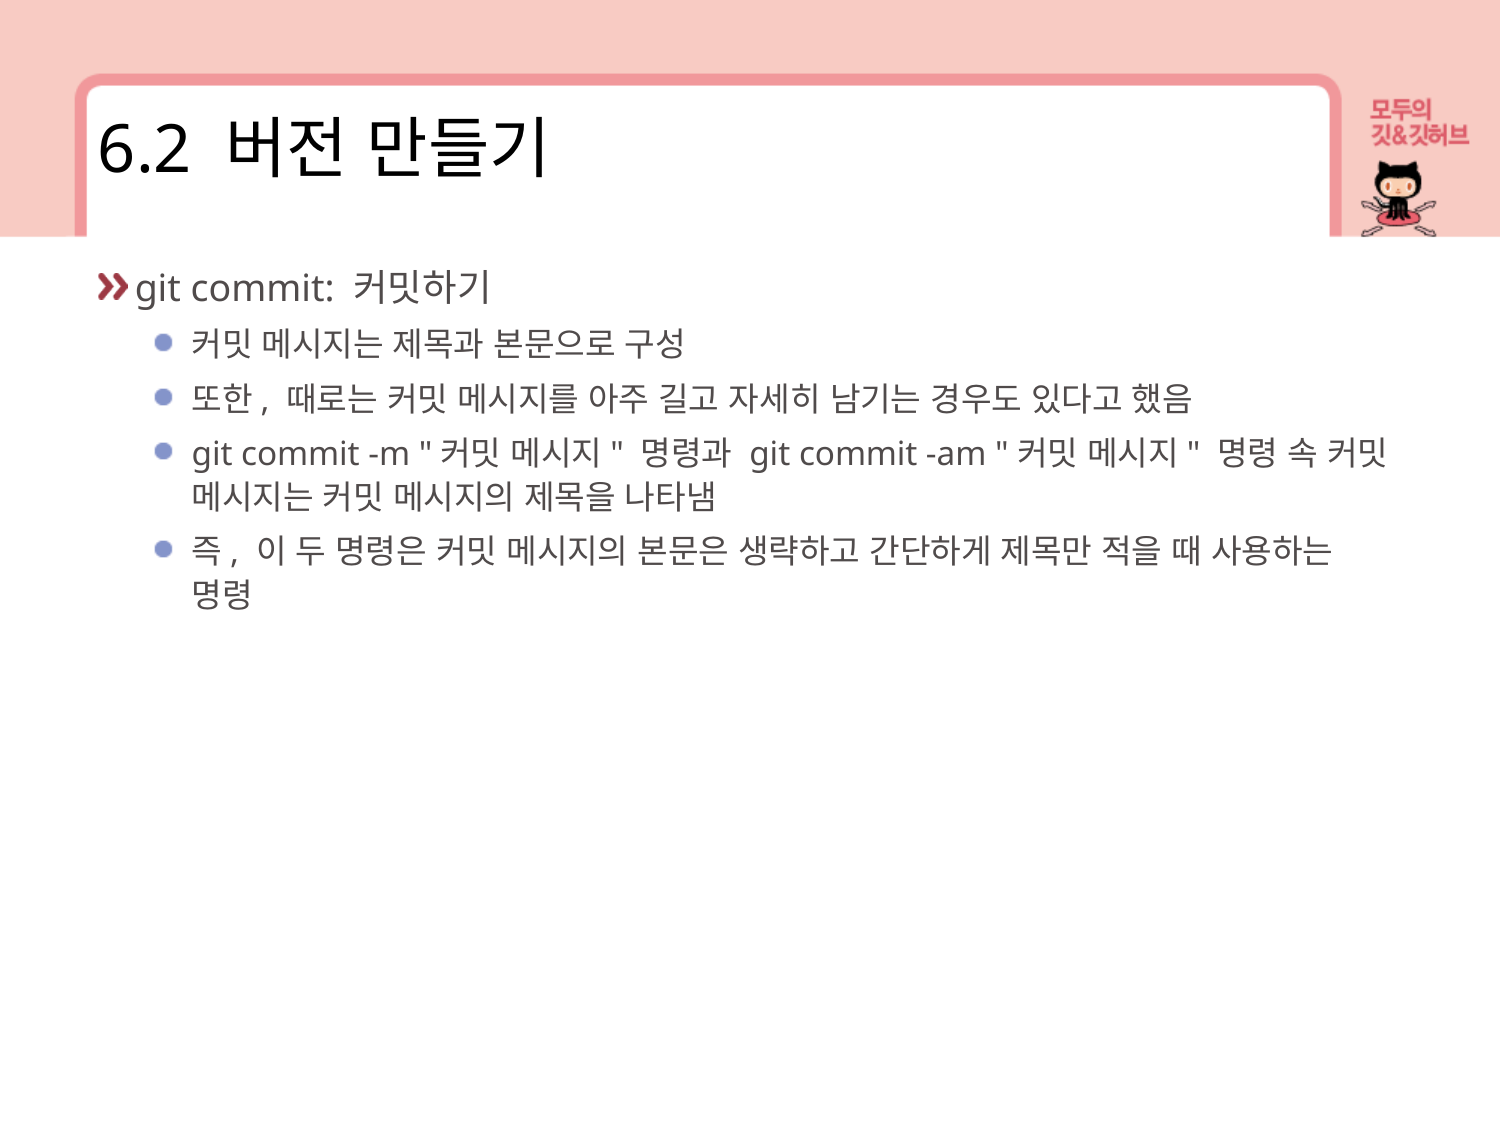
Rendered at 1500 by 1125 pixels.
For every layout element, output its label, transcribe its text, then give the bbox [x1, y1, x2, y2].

text_box 6.2 버전 만들기 [82, 61, 1413, 193]
text_box git commit: 커밋하기 커밋 메시지는 제목과 본문으로 구성 또한, 때로는 커밋 메시지를 아주 길고 자세히 남기는 경우도 있다고 했음 git commit -m "커밋 메시지" 명령과 git commit -am "커밋 메시지" 명령 속 커밋 메시지는 커밋 메시지의 제목을 나타냄 즉, 이 두 명령은 커밋 메시지의 본문은 생략하고 간단하게 제목만 적을 때 사용하는 명령 [82, 252, 1413, 1067]
picture [0, 0, 1500, 1125]
